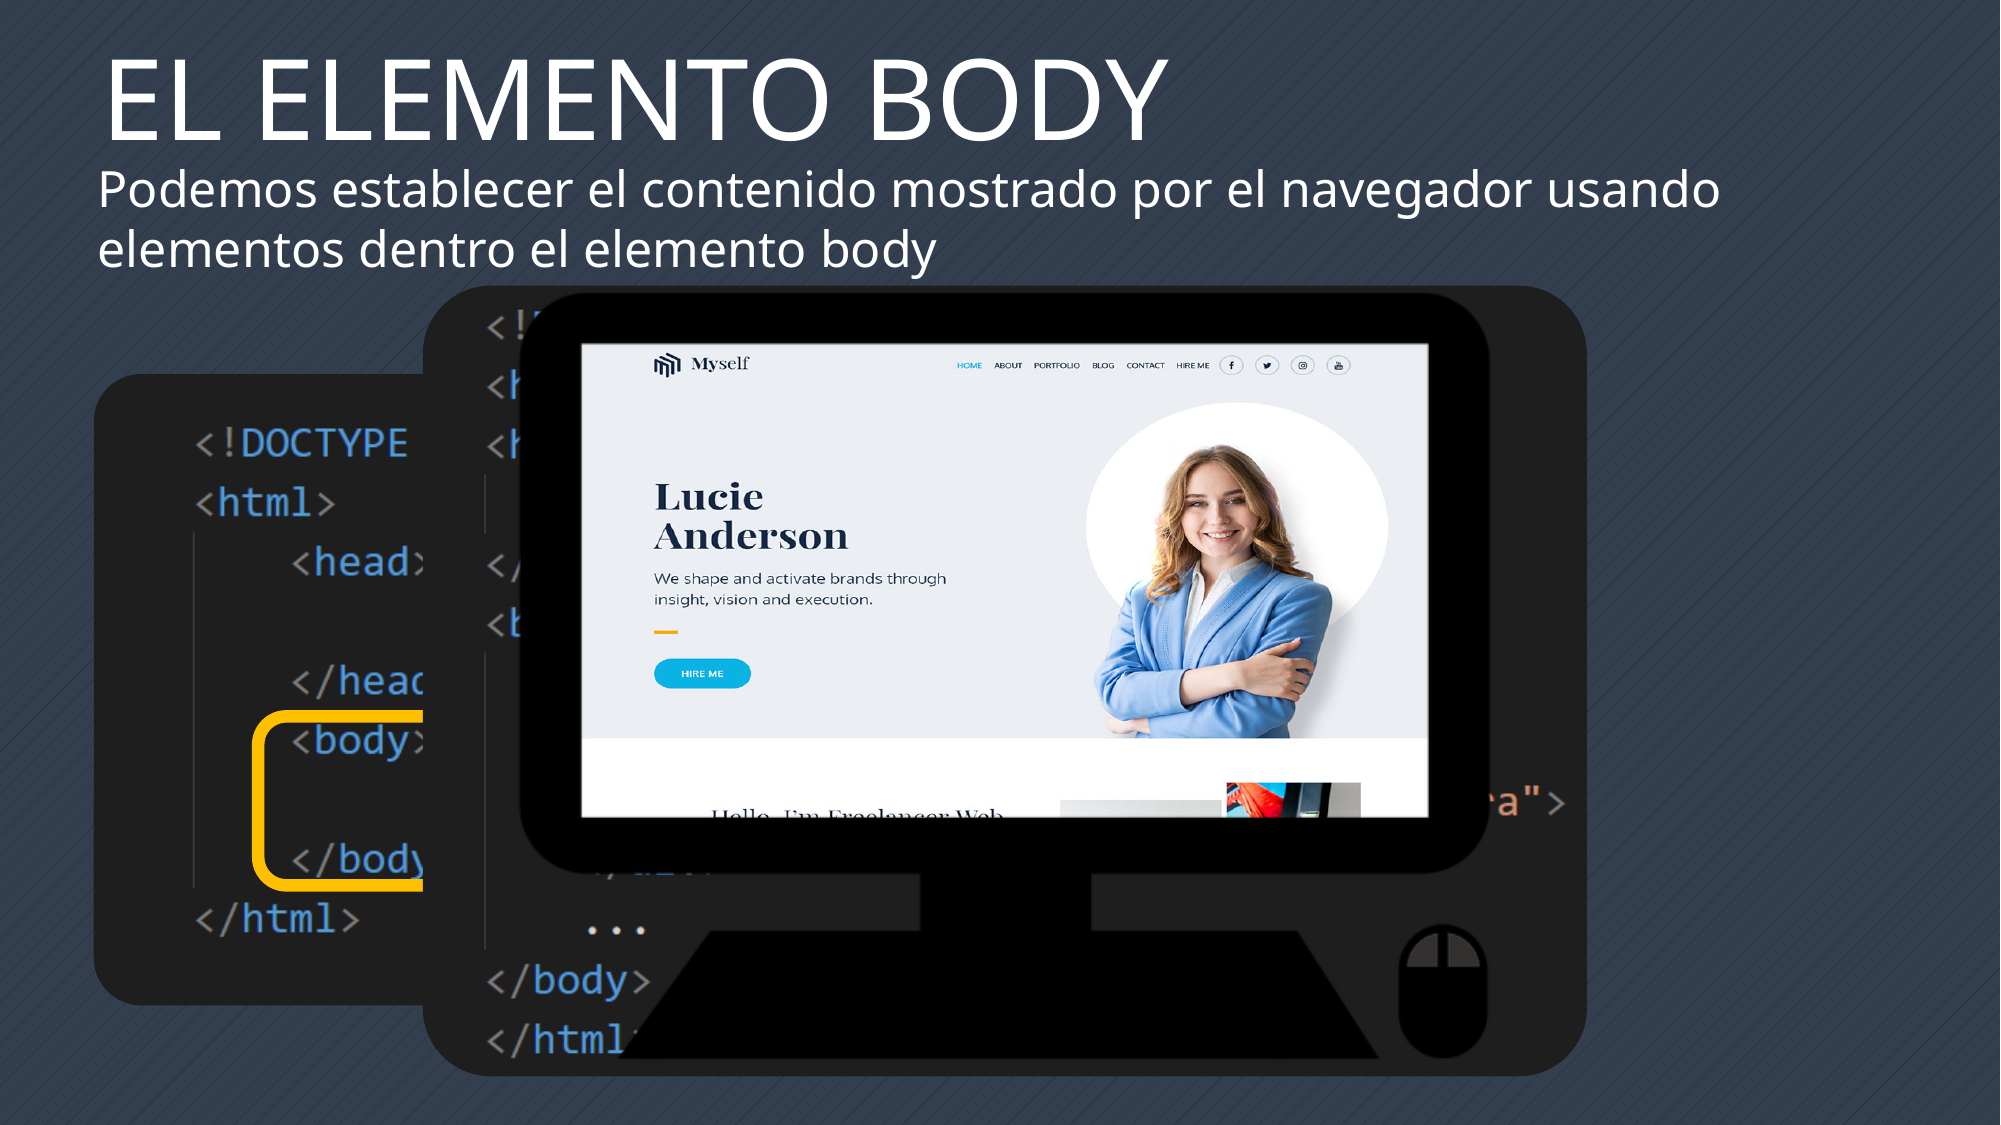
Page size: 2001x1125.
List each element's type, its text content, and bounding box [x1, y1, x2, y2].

text_box EL ELEMENTO BODY [87, 20, 1896, 149]
text_box Podemos establecer el contenido mostrado por el navegador usando elementos dentro el elemento body [82, 149, 1975, 285]
picture [93, 229, 1793, 1125]
